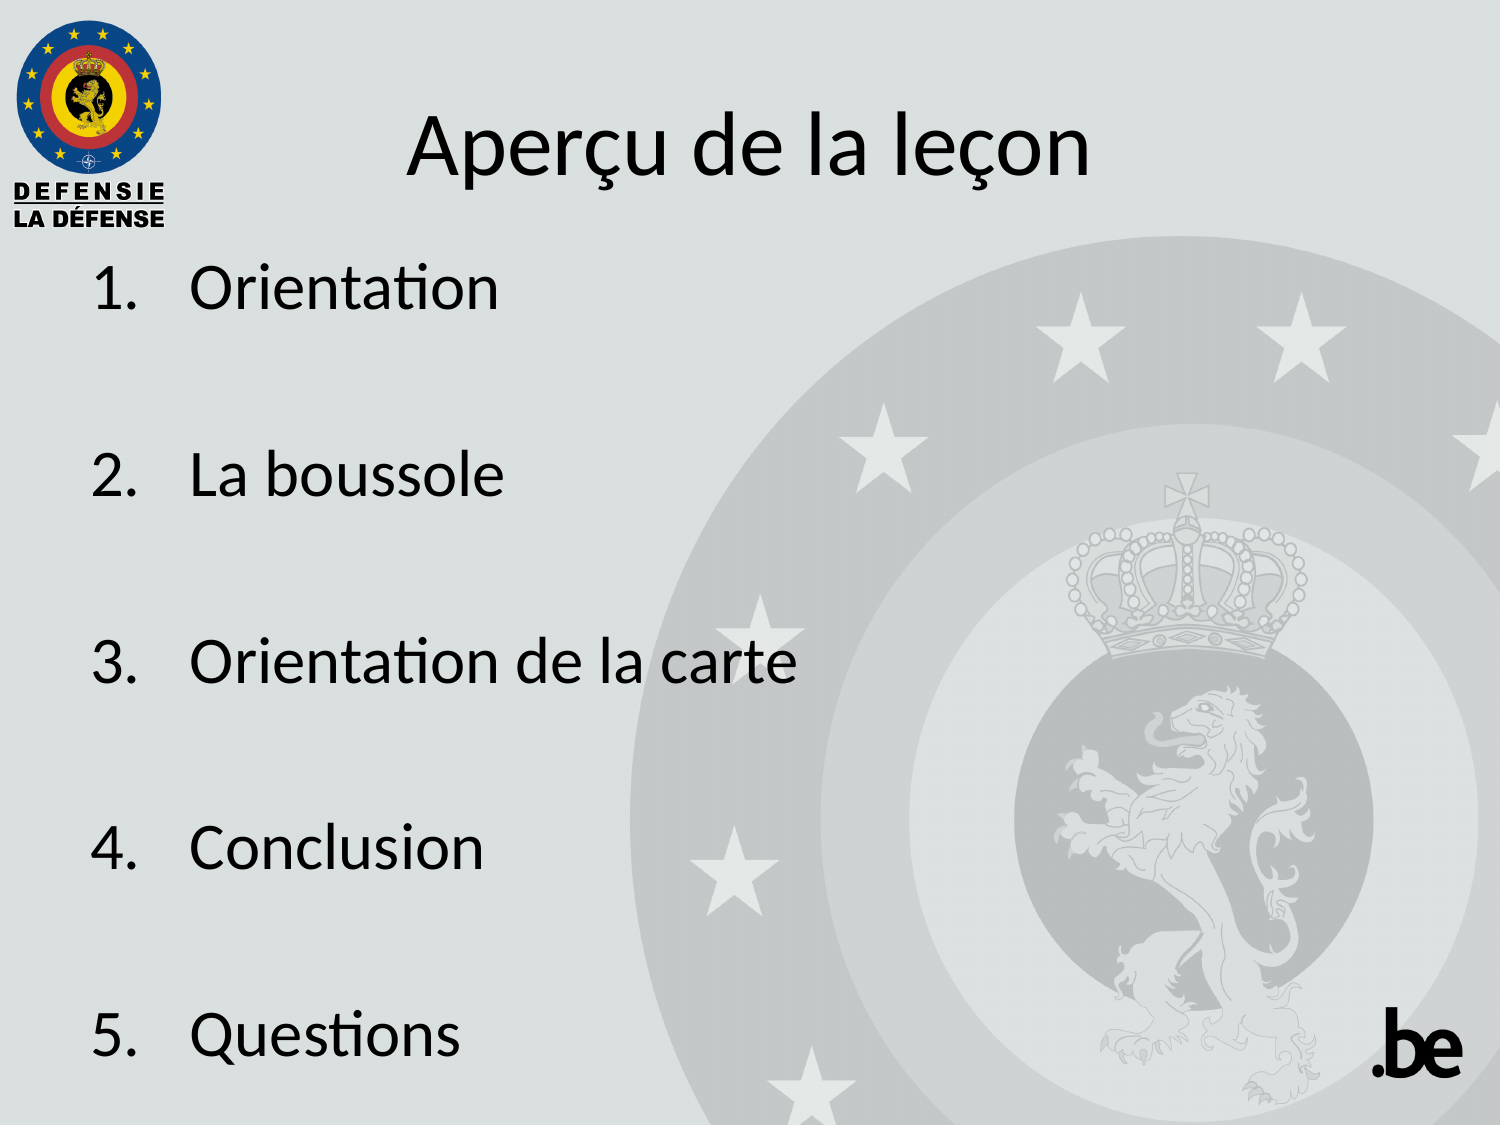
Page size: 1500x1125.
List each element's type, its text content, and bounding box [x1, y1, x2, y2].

title Aperçu de la leçon [74, 44, 1426, 233]
list Orientation La boussole Orientation de la carte Conclusion Questions [74, 235, 1426, 1080]
picture [0, 0, 1500, 1125]
